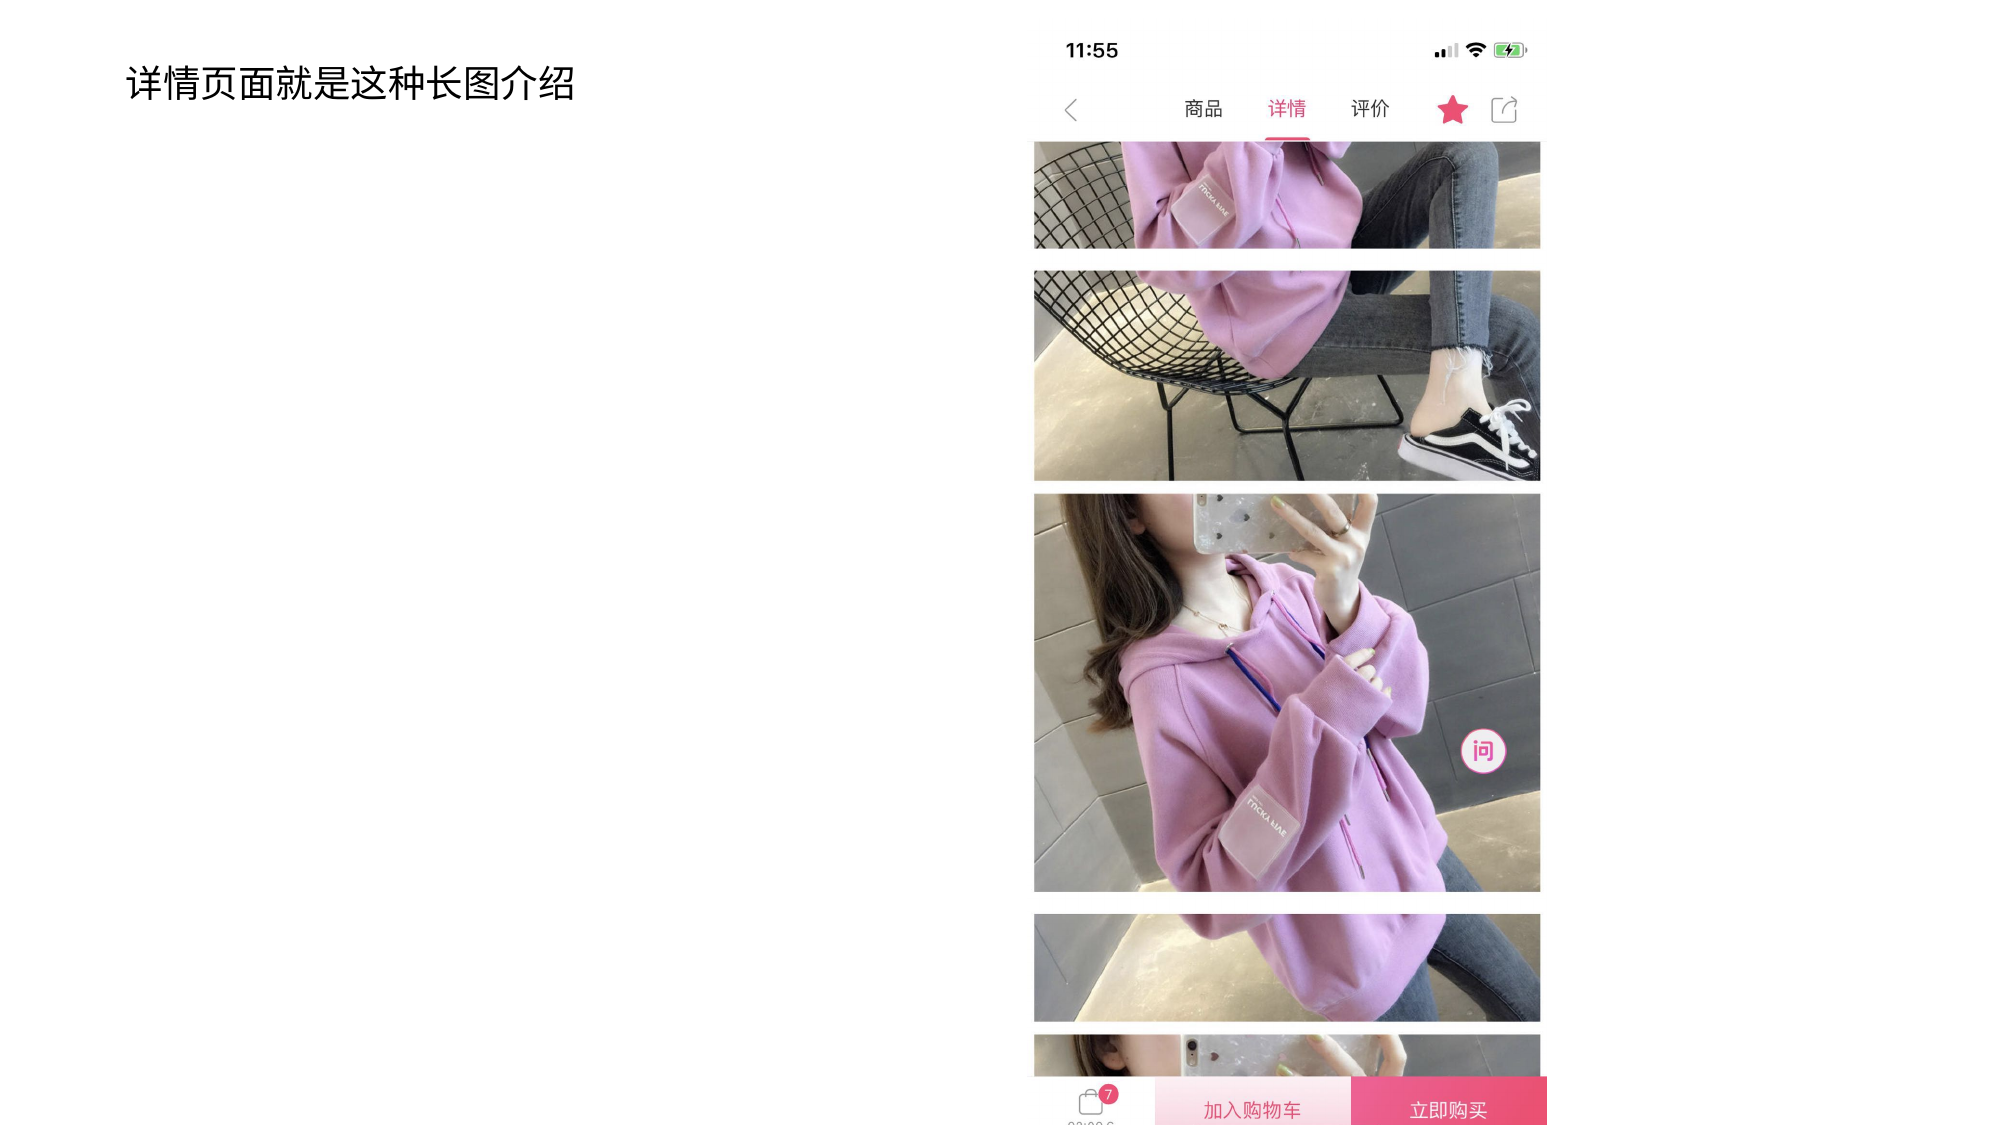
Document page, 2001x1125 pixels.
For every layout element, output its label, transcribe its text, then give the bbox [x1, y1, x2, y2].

text_box 详情页面就是这种长图介绍 [111, 52, 591, 113]
picture [1027, 18, 1547, 1125]
